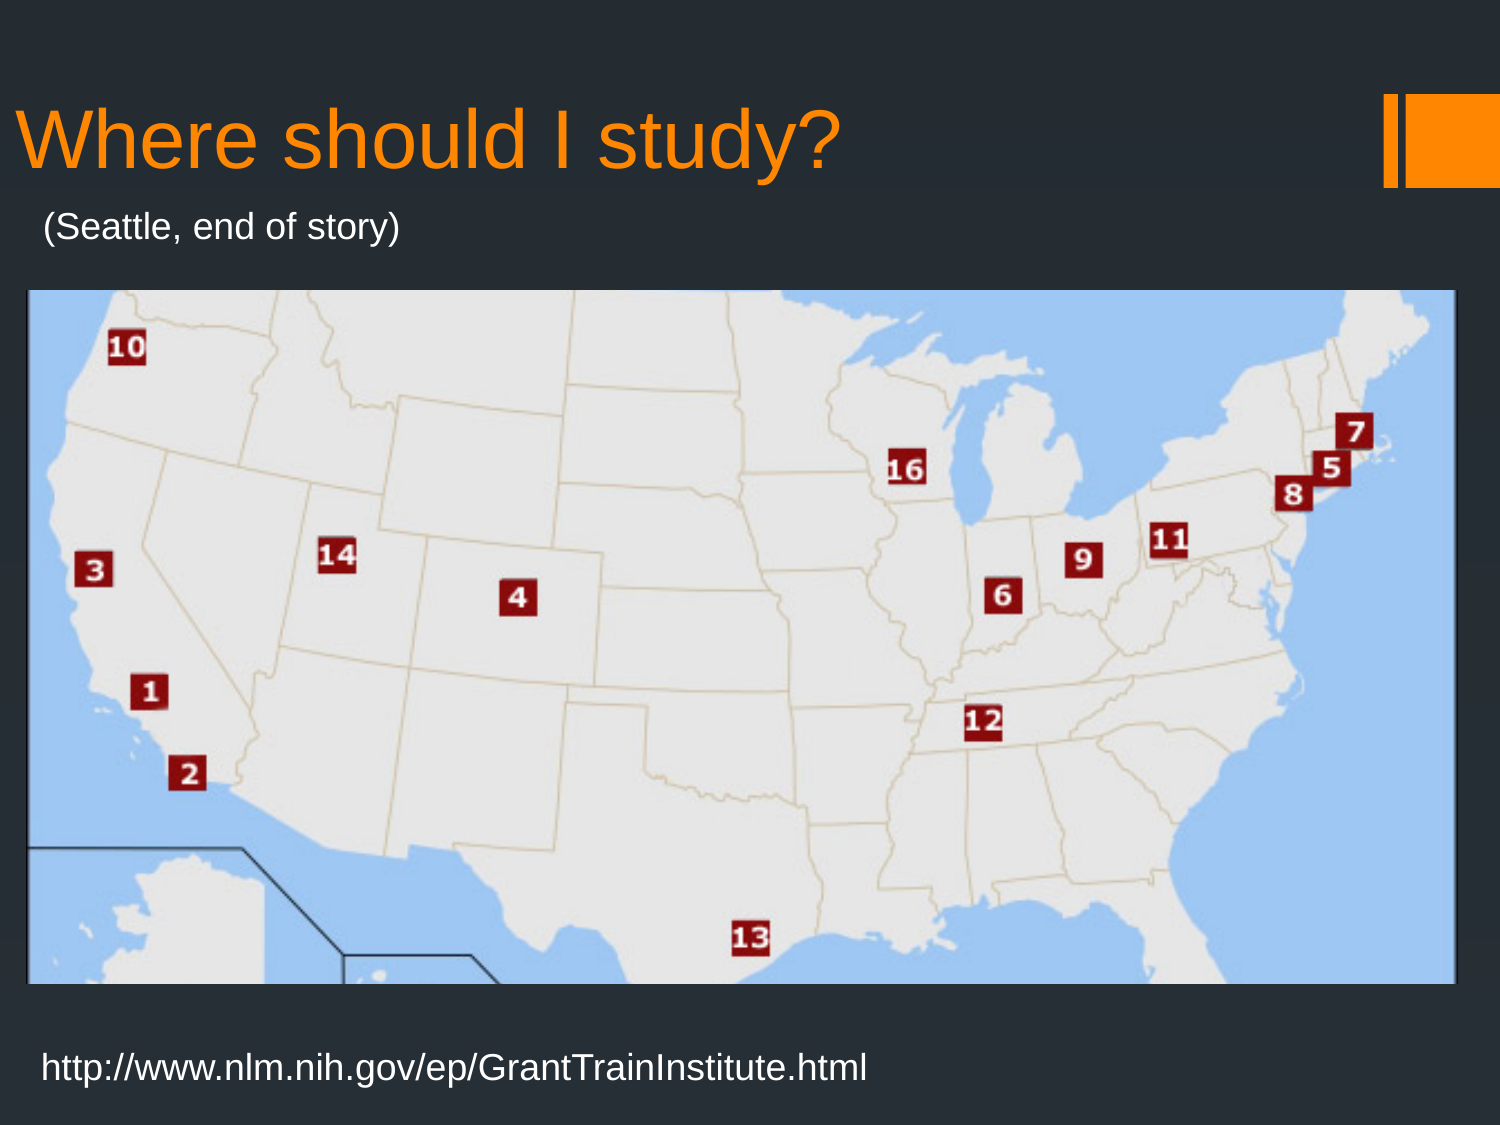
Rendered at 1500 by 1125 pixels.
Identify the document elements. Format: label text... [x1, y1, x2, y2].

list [25, 290, 1459, 984]
text_box http://www.nlm.nih.gov/ep/GrantTrainInstitute.html [26, 1035, 1068, 1096]
text_box (Seattle, end of story) [28, 194, 417, 255]
title Where should I study? [0, 3, 1200, 194]
